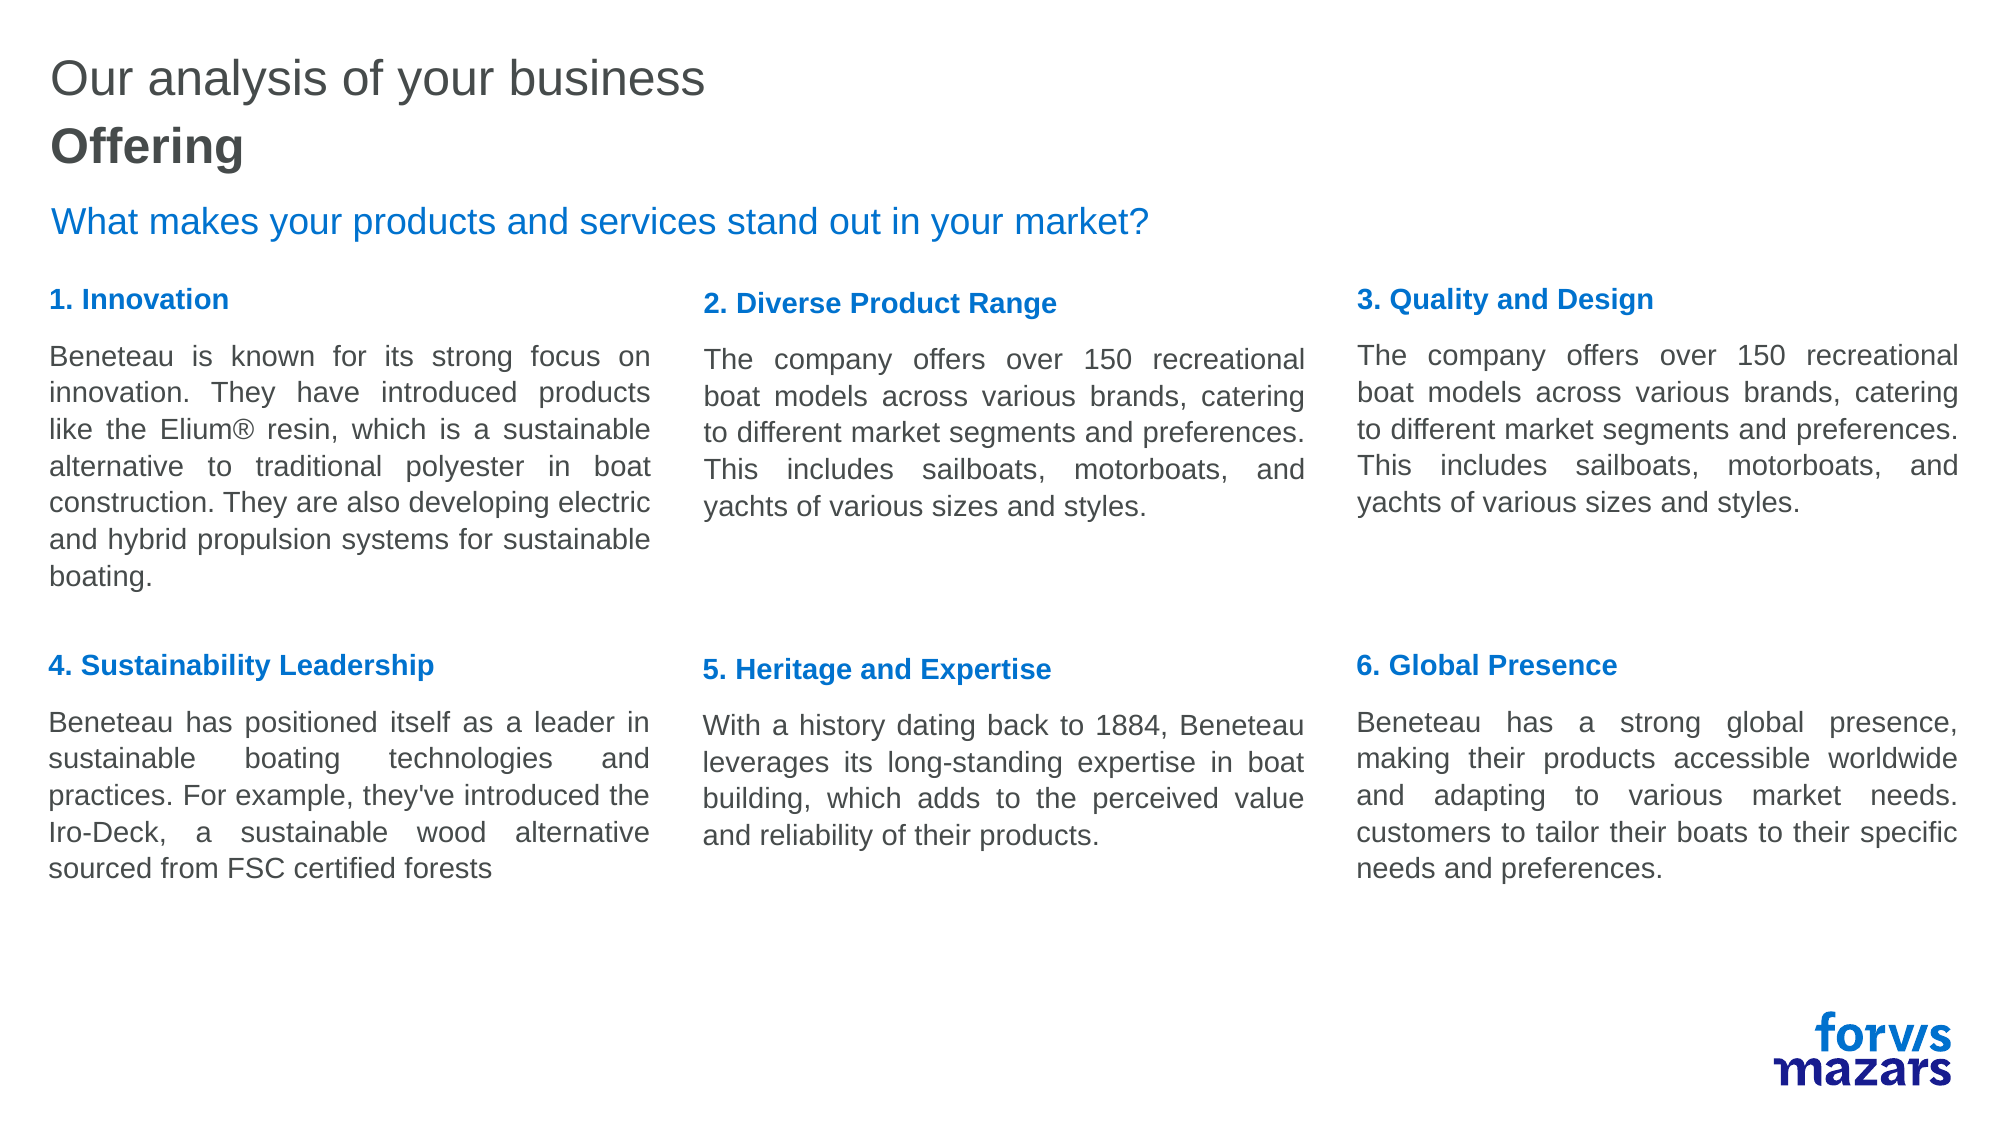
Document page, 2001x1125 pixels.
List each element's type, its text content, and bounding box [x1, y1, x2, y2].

text_box Beneteau has a strong global presence, making their products accessible worldwide and adapting to various market needs. customers to tailor their boats to their specific needs and preferences. [1356, 701, 1960, 965]
text_box 4. Sustainability Leadership [48, 644, 652, 694]
list Offering [50, 109, 1368, 174]
text_box What makes your products and services stand out in your market? [51, 195, 1951, 251]
text_box 2. Diverse Product Range [703, 282, 1307, 332]
title Our analysis of your business [50, 50, 977, 109]
text_box With a history dating back to 1884, Beneteau leverages its long-standing expertise in boat building, which adds to the perceived value and reliability of their products. [702, 704, 1306, 969]
text_box The company offers over 150 recreational boat models across various brands, catering to different market segments and preferences. This includes sailboats, motorboats, and yachts of various sizes and styles. [1357, 335, 1960, 599]
text_box 6. Global Presence [1356, 644, 1960, 694]
list 1. Innovation [49, 278, 652, 328]
text_box 5. Heritage and Expertise [702, 648, 1306, 698]
text_box Beneteau has positioned itself as a leader in sustainable boating technologies and practices. For example, they've introduced the Iro-Deck, a sustainable wood alternative sourced from FSC certified forests [48, 701, 652, 965]
text_box The company offers over 150 recreational boat models across various brands, catering to different market segments and preferences. This includes sailboats, motorboats, and yachts of various sizes and styles. [703, 338, 1307, 603]
text_box 3. Quality and Design [1357, 278, 1960, 328]
list Beneteau is known for its strong focus on innovation. They have introduced products like the Elium® resin, which is a sustainable alternative to traditional polyester in boat construction. They are also developing electric and hybrid propulsion systems for sustainable boating. [49, 335, 652, 599]
